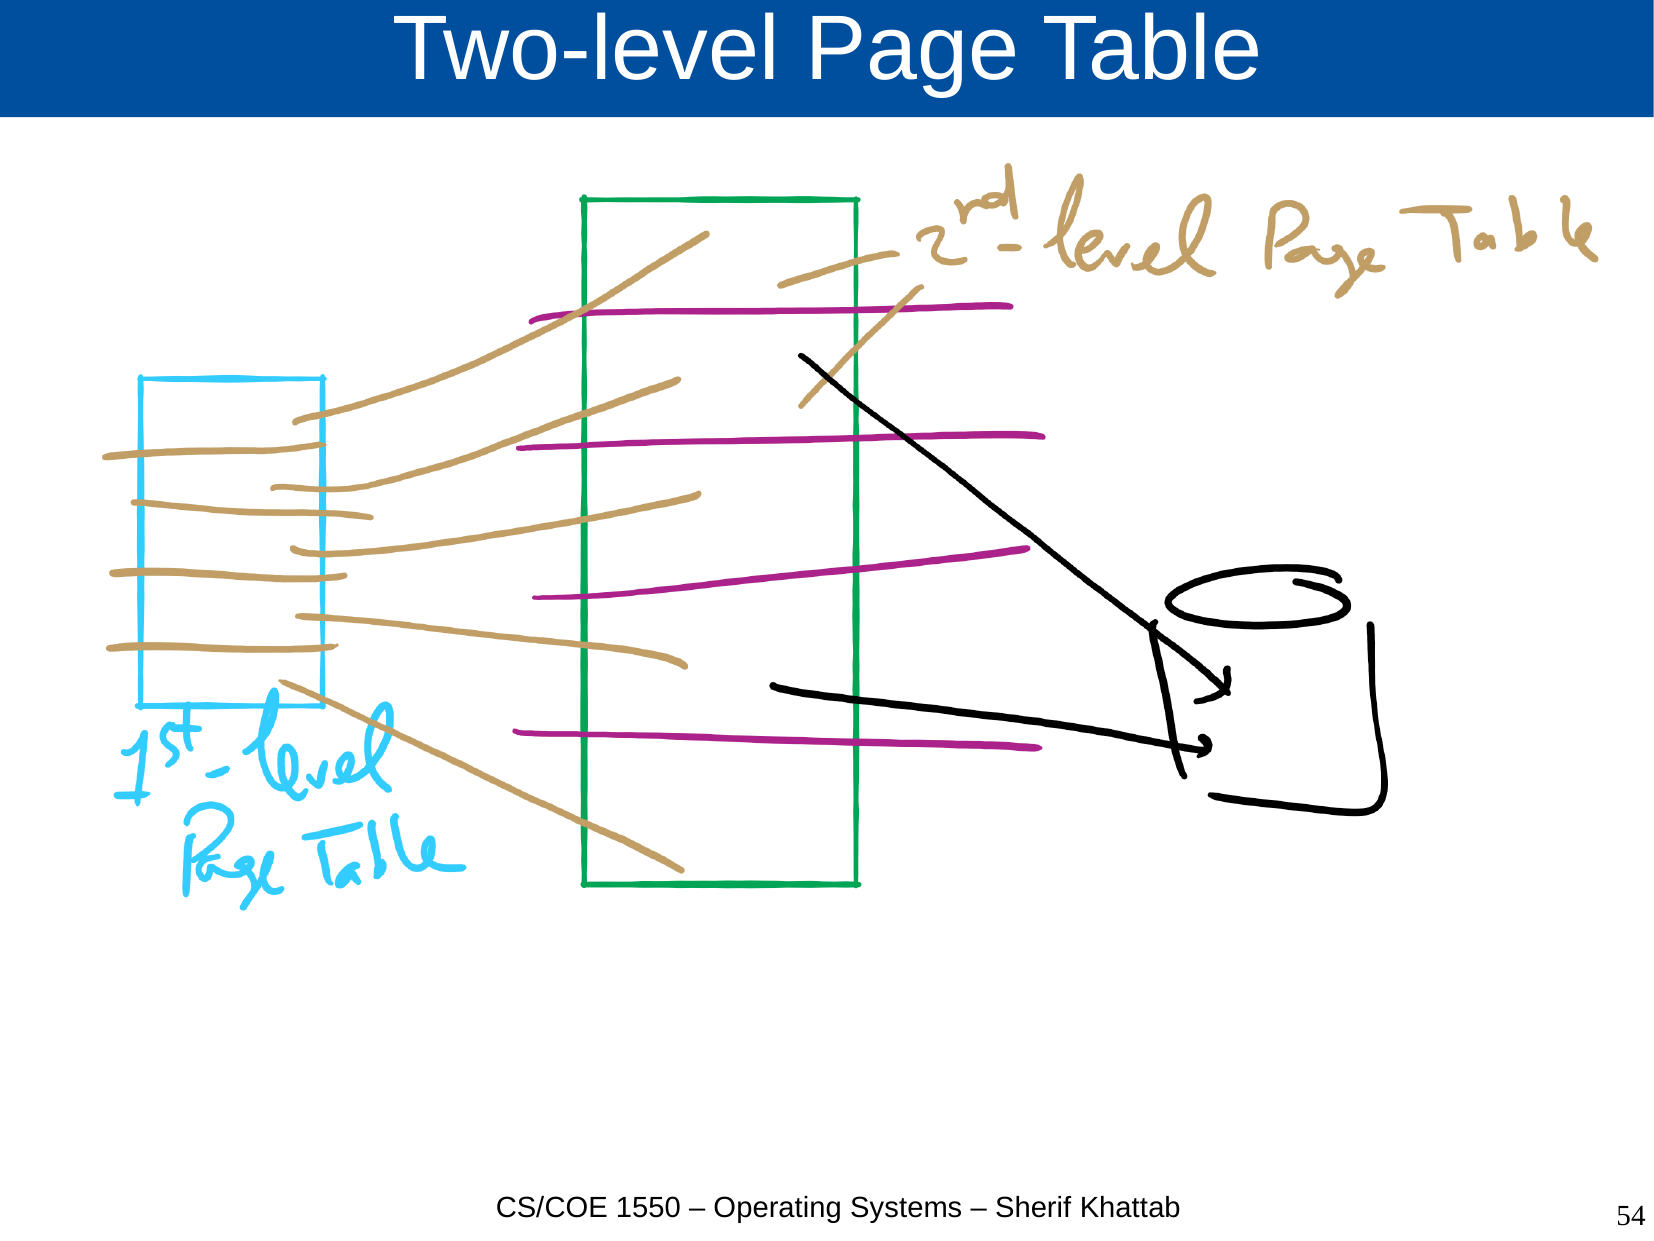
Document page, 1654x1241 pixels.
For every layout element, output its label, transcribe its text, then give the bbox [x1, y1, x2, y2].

slide_number 54 [1265, 1198, 1647, 1241]
footer CS/COE 1550 – Operating Systems – Sherif Khattab [460, 1190, 1217, 1241]
title Two-level Page Table [0, 0, 1654, 118]
picture [82, 143, 1619, 1168]
